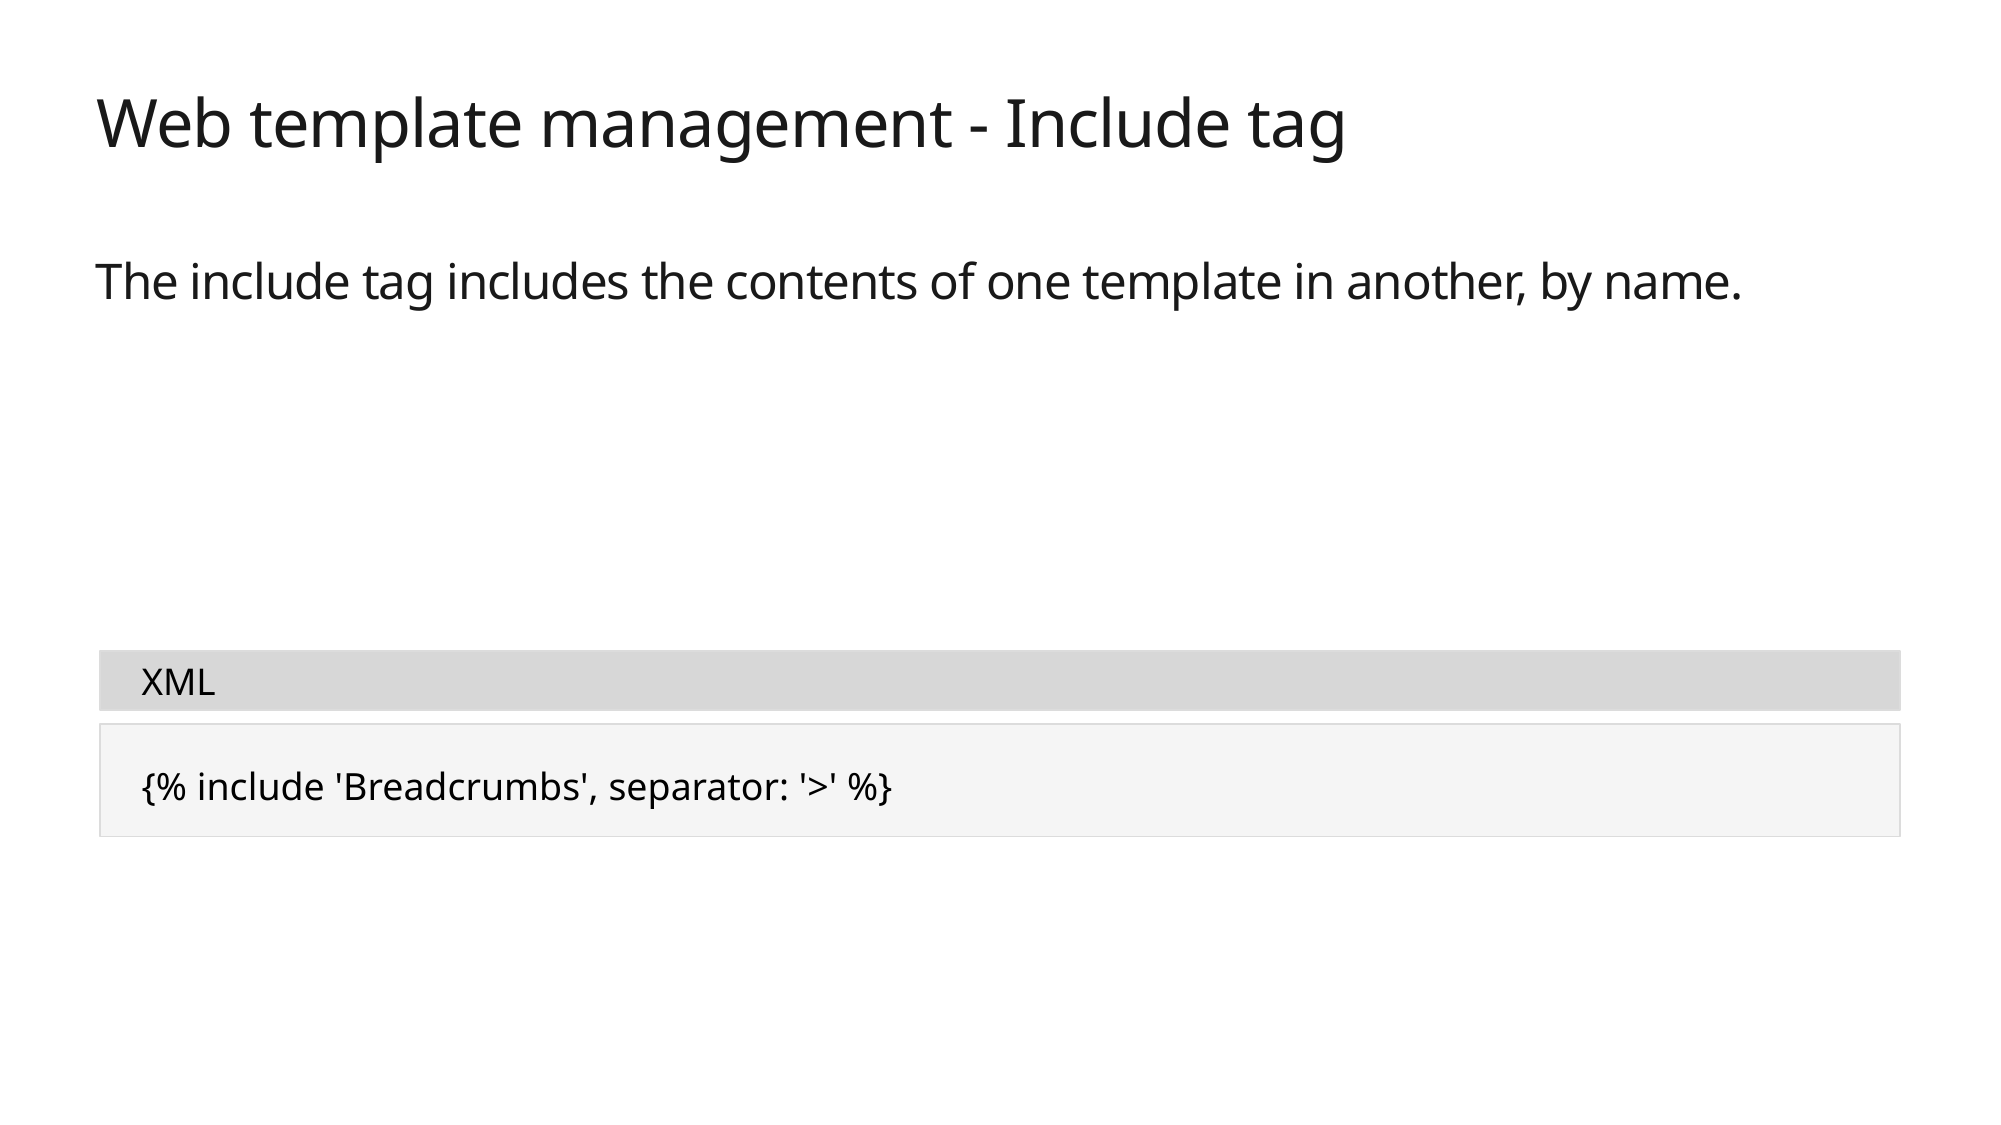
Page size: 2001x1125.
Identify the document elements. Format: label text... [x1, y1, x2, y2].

text_box XML [99, 650, 1901, 711]
text_box {% include 'Breadcrumbs', separator: '>' %} [99, 723, 1901, 837]
title Web template management - Include tag [96, 75, 1904, 165]
list The include tag includes the contents of one template in another, by name. [95, 235, 1904, 376]
